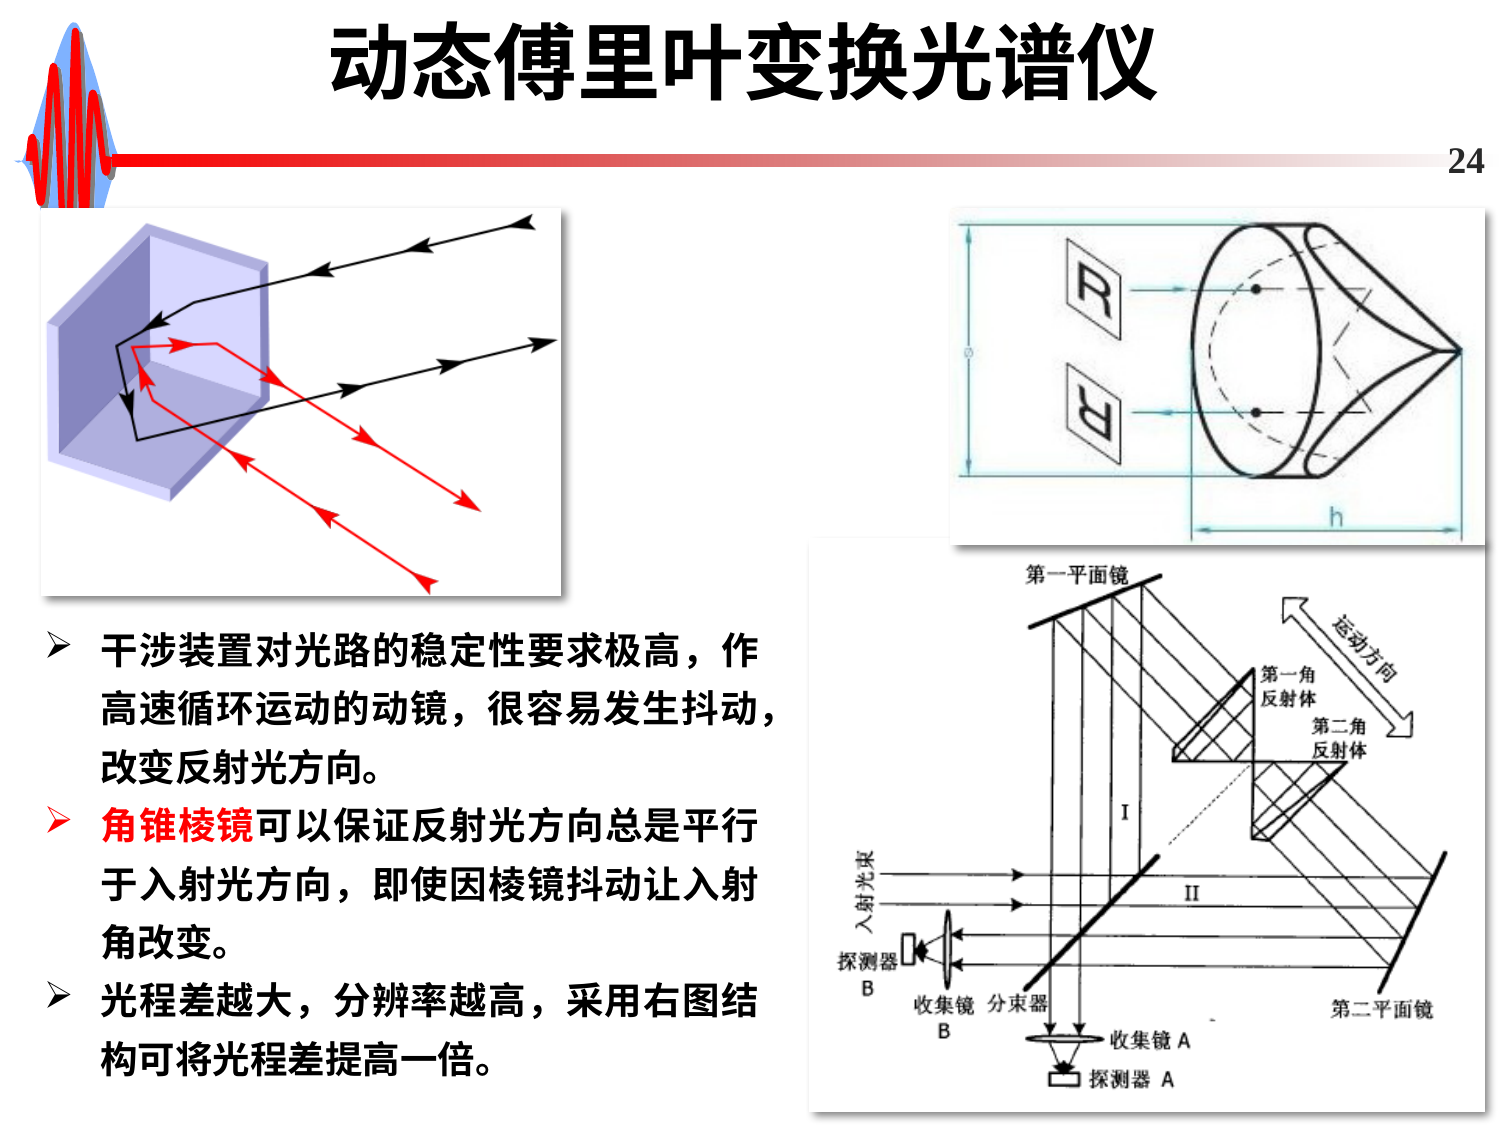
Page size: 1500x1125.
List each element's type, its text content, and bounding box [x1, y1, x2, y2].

picture [808, 207, 1485, 1112]
slide_number 24 [1370, 141, 1500, 177]
text_box 干涉装置对光路的稳定性要求极高，作高速循环运动的动镜，很容易发生抖动，改变反射光方向。 角锥棱镜可以保证反射光方向总是平行于入射光方向，即使因棱镜抖动让入射角改变。 光程差越大，分辨率越高，采用右图结构可将光程差提高一倍。 [29, 605, 774, 1089]
picture [41, 207, 562, 597]
title 动态傅里叶变换光谱仪 [50, 24, 1438, 118]
